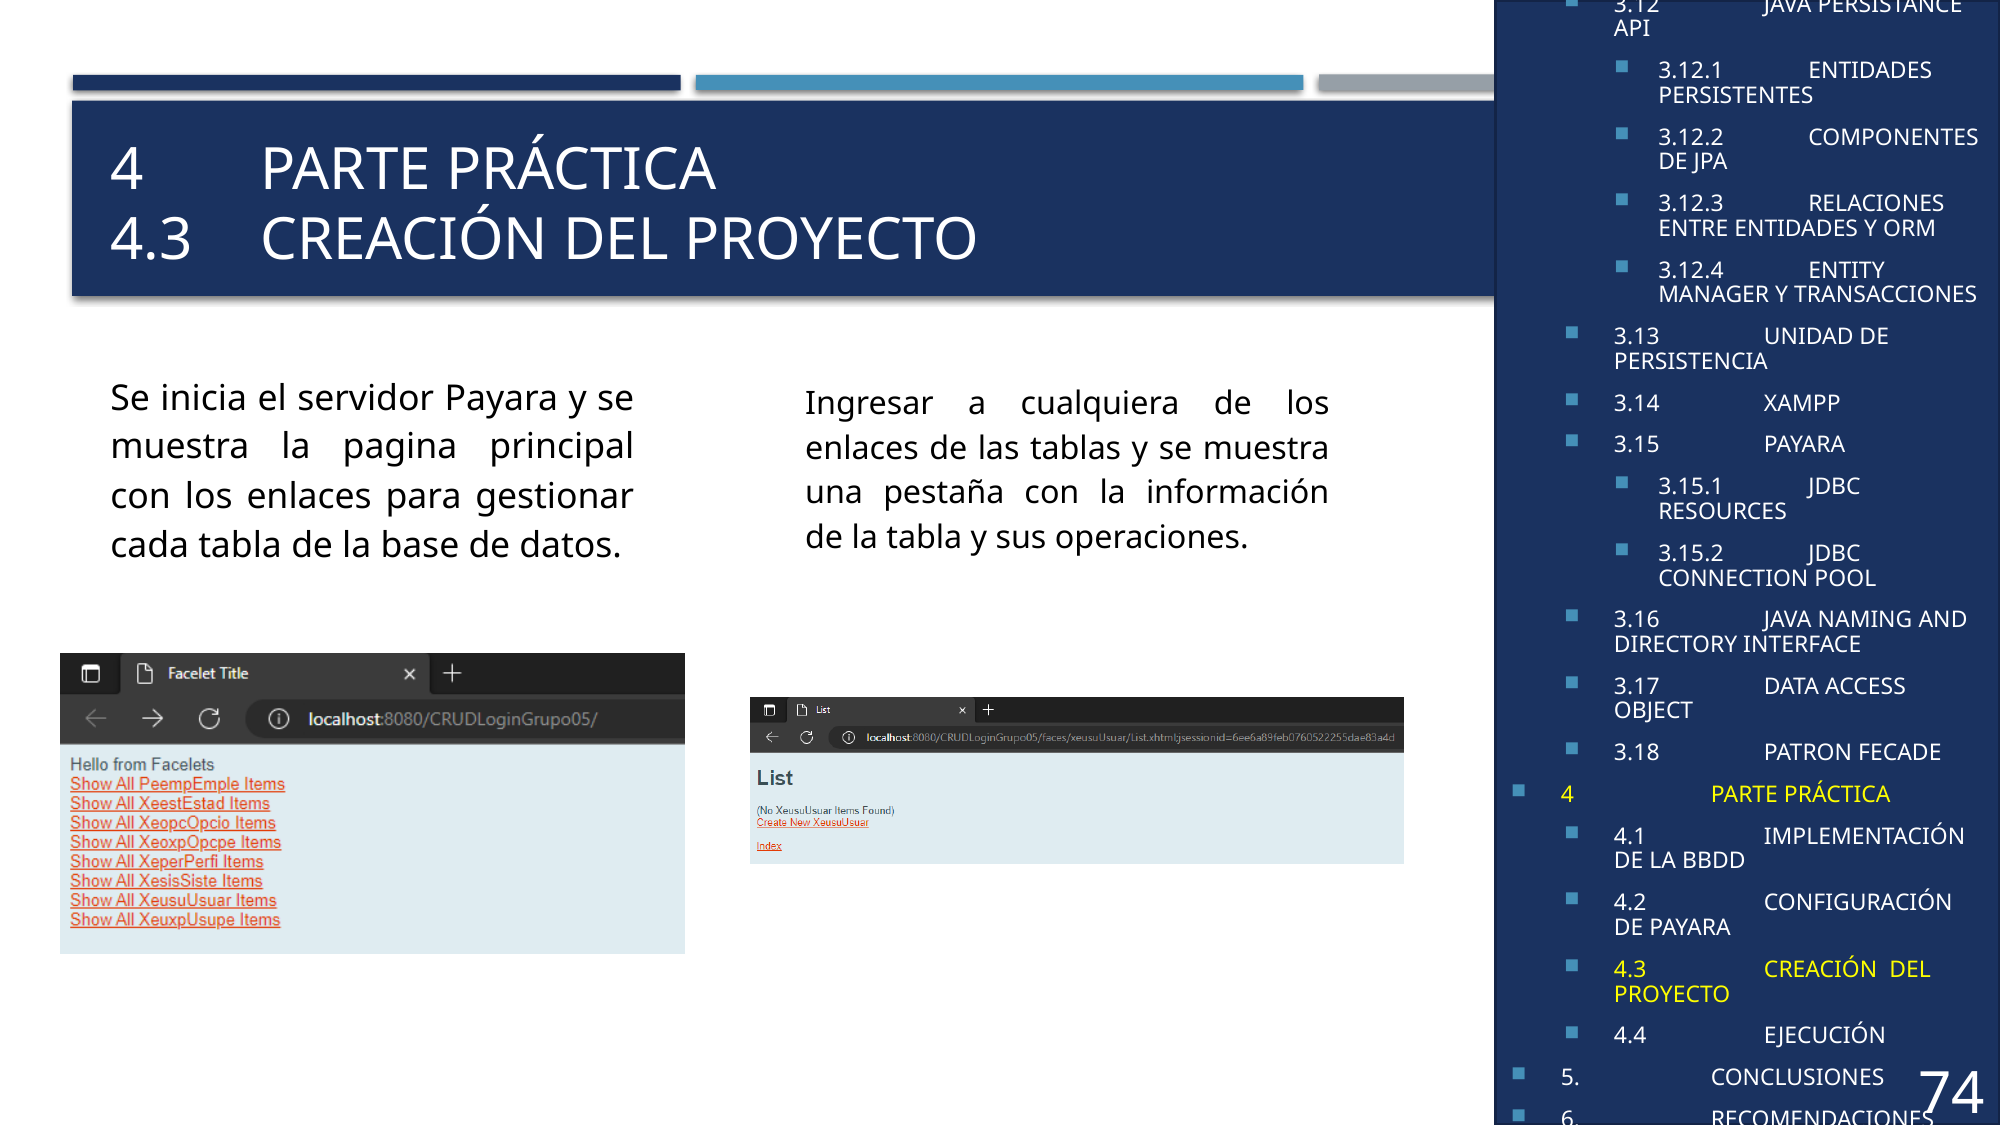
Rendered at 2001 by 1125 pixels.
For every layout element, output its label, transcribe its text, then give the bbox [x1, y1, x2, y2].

picture [59, 652, 686, 954]
picture [749, 696, 1405, 865]
slide_number 74 [1827, 1065, 2000, 1125]
list Se inicia el servidor Payara y se muestra la pagina principal con los enlaces para gestionar cada tabla de la base de datos. [95, 353, 650, 579]
text_box Ingresar a cualquiera de los enlaces de las tablas y se muestra una pestaña con la información de la tabla y sus operaciones. [790, 353, 1345, 579]
title 4 Parte práctica 4.3 CREACIÓN DEL PROYECTO [95, 112, 1494, 279]
text_box 3.12 JAVA PERSISTANCE API 3.12.1 ENTIDADES PERSISTENTES 3.12.2 COMPONENTES DE JPA 3.12.3 RELACIONES ENTRE ENTIDADES Y ORM 3.12.4 ENTITY MANAGER Y TRANSACCIONES 3.13 UNIDAD DE PERSISTENCIA 3.14 XAMPP 3.15 PAYARA 3.15.1 JDBC RESOURCES 3.15.2 JDBC CONNECTION POOL 3.16 JAVA NAMING AND DIRECTORY INTERFACE 3.17 DATA ACCESS OBJECT 3.18 PATRON FECADE 4 PARTE PRÁCTICA 4.1 IMPLEMENTACIÓN DE LA BBDD 4.2 CONFIGURACIÓN DE PAYARA 4.3 CREACIÓN DEL PROYECTO 4.4 EJECUCIÓN 5. CONCLUSIONES 6. RECOMENDACIONES [1494, 0, 2000, 1125]
